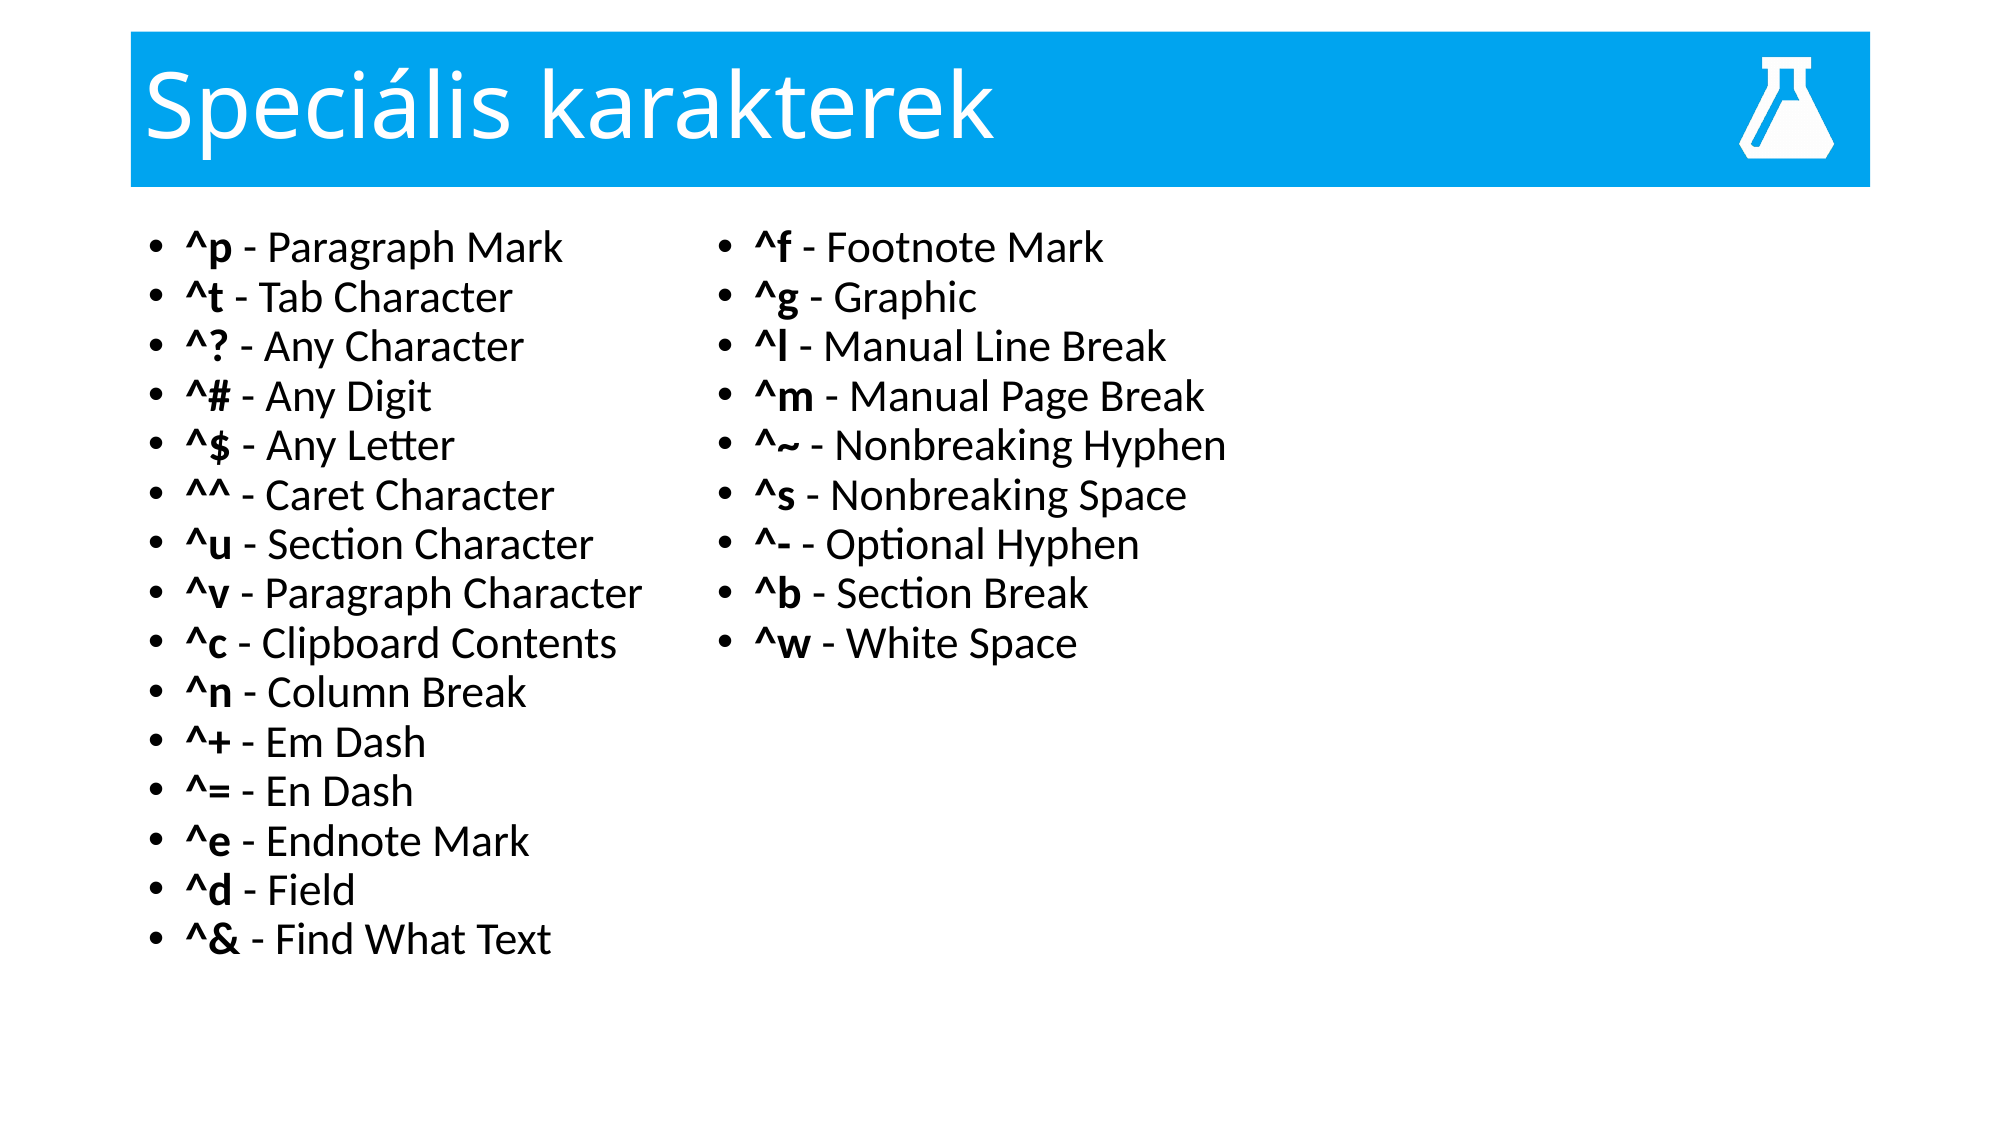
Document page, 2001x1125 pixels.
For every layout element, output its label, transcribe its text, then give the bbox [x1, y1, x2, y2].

picture [1740, 58, 1833, 158]
list ^p - Paragraph Mark ^t - Tab Character ^? - Any Character ^# - Any Digit ^$ - Any Letter ^^ - Caret Character ^u - Section Character ^v - Paragraph Character ^c - Clipboard Contents ^n - Column Break ^+ - Em Dash ^= - En Dash ^e - Endnote Mark ^d - Field ^& - Find What Text ^f - Footnote Mark ^g - Graphic ^l - Manual Line Break ^m - Manual Page Break ^~ - Nonbreaking Hyphen ^s - Nonbreaking Space ^- - Optional Hyphen ^b - Section Break ^w - White Space [133, 215, 1871, 993]
title Speciális karakterek [129, 31, 1701, 187]
